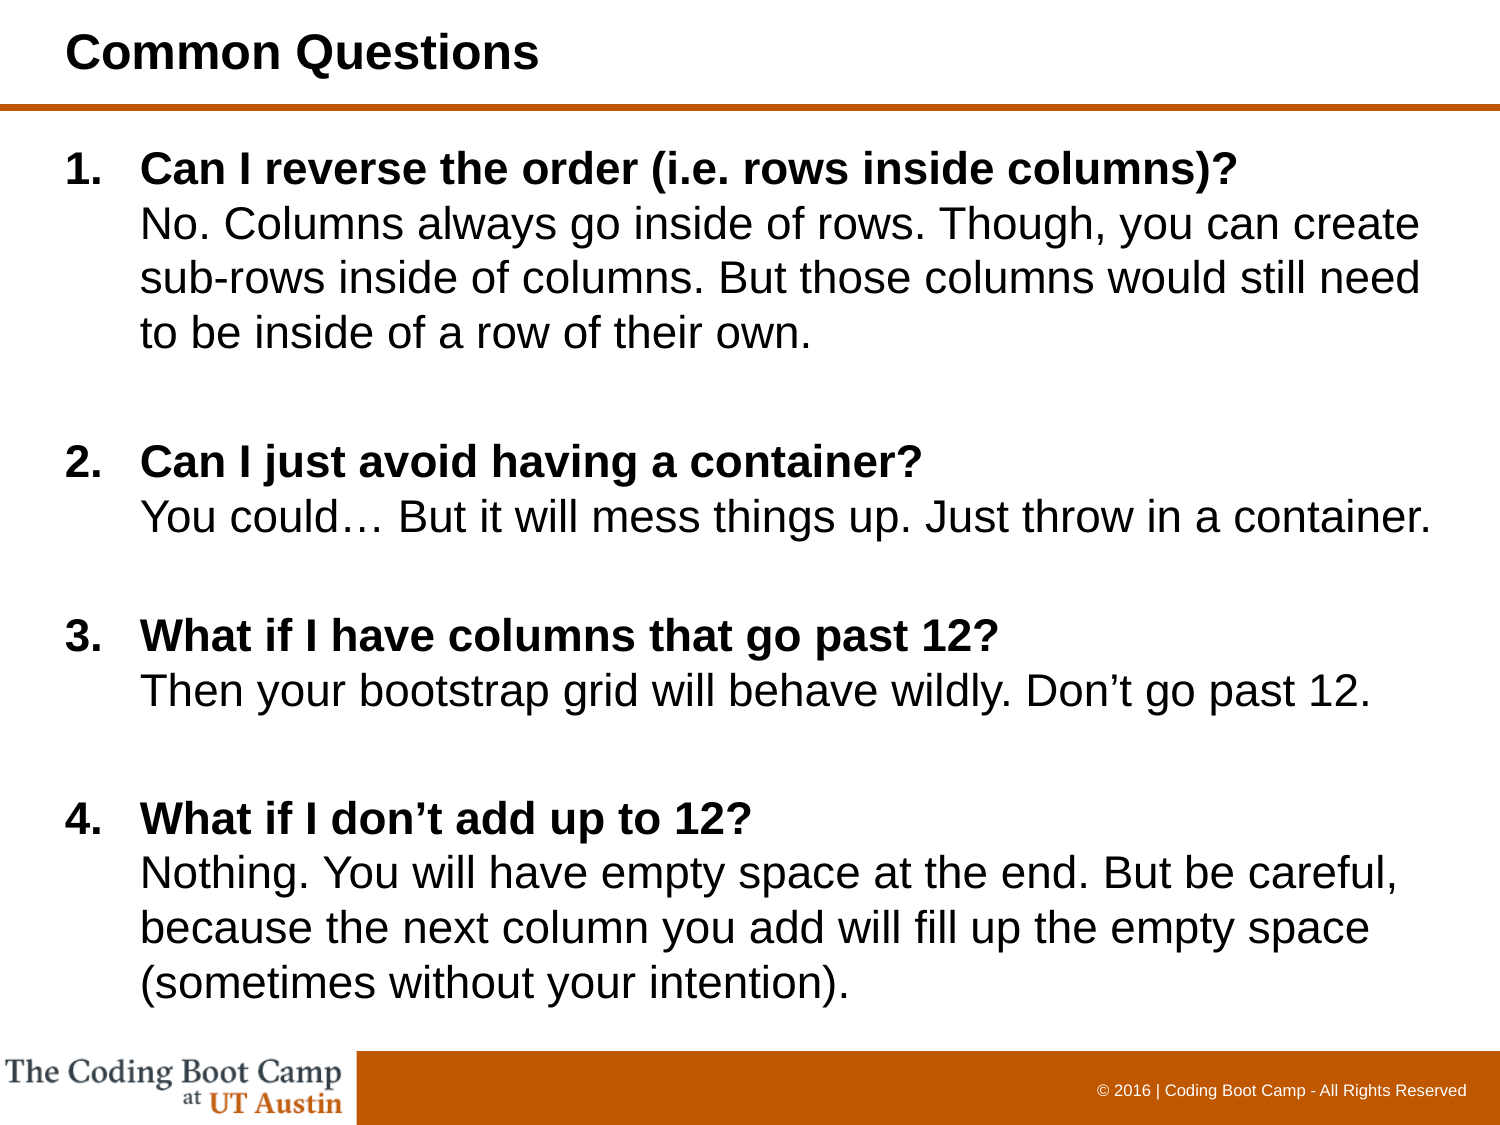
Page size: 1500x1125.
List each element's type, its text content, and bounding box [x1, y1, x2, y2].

picture [0, 1050, 357, 1125]
title Common Questions [50, 0, 948, 108]
text_box Can I reverse the order (i.e. rows inside columns)? No. Columns always go inside of rows. Though, you can create sub-rows inside of columns. But those columns would still need to be inside of a row of their own. Can I just avoid having a container? You could… But it will mess things up. Just throw in a container. What if I have columns that go past 12? Then your bootstrap grid will behave wildly. Don’t go past 12. What if I don’t add up to 12? Nothing. You will have empty space at the end. But be careful, because the next column you add will fill up the empty space (sometimes without your intention). [49, 131, 1475, 1038]
